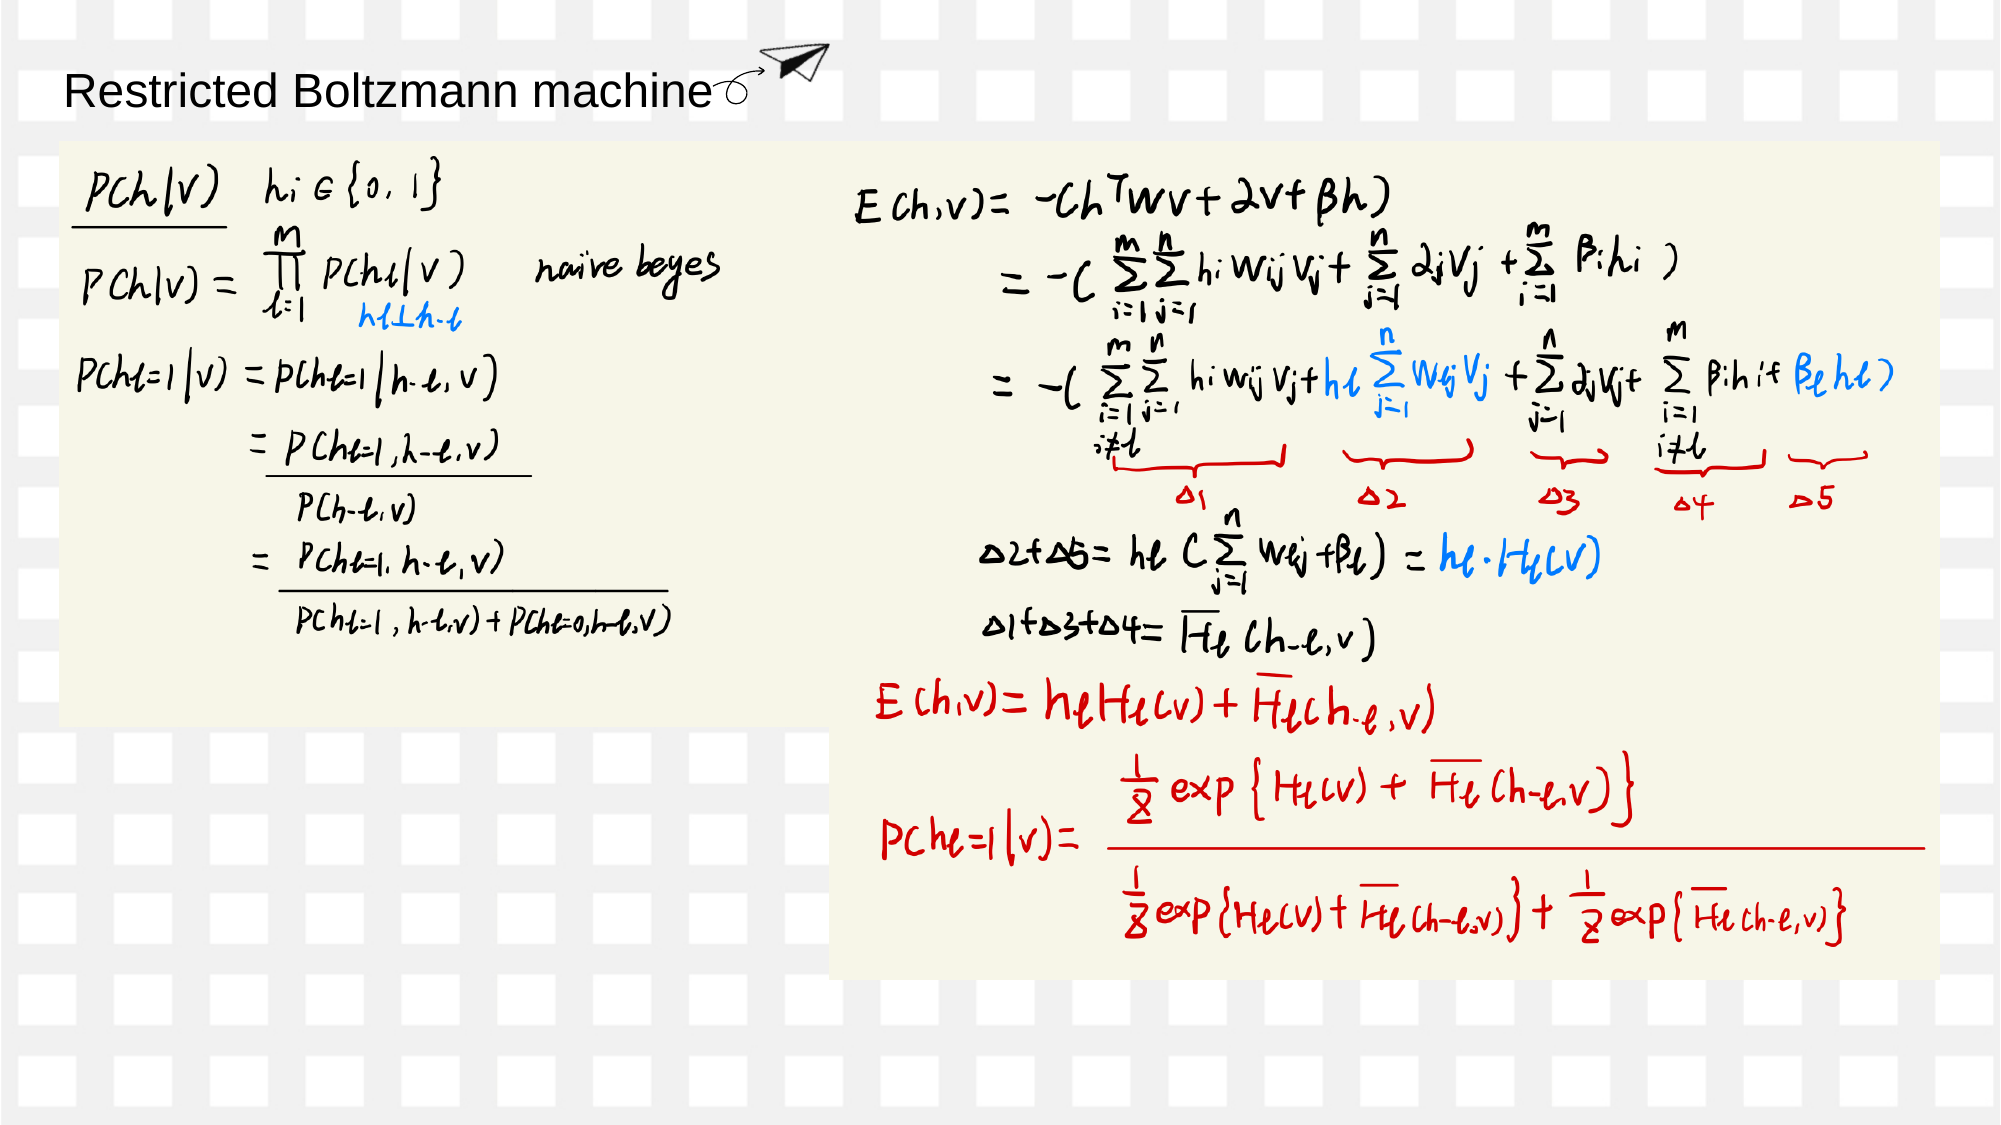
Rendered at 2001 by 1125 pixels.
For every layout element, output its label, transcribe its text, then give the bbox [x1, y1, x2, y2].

picture [0, 0, 2000, 1125]
text_box Restricted Boltzmann machine [48, 52, 730, 125]
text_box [722, 39, 828, 104]
